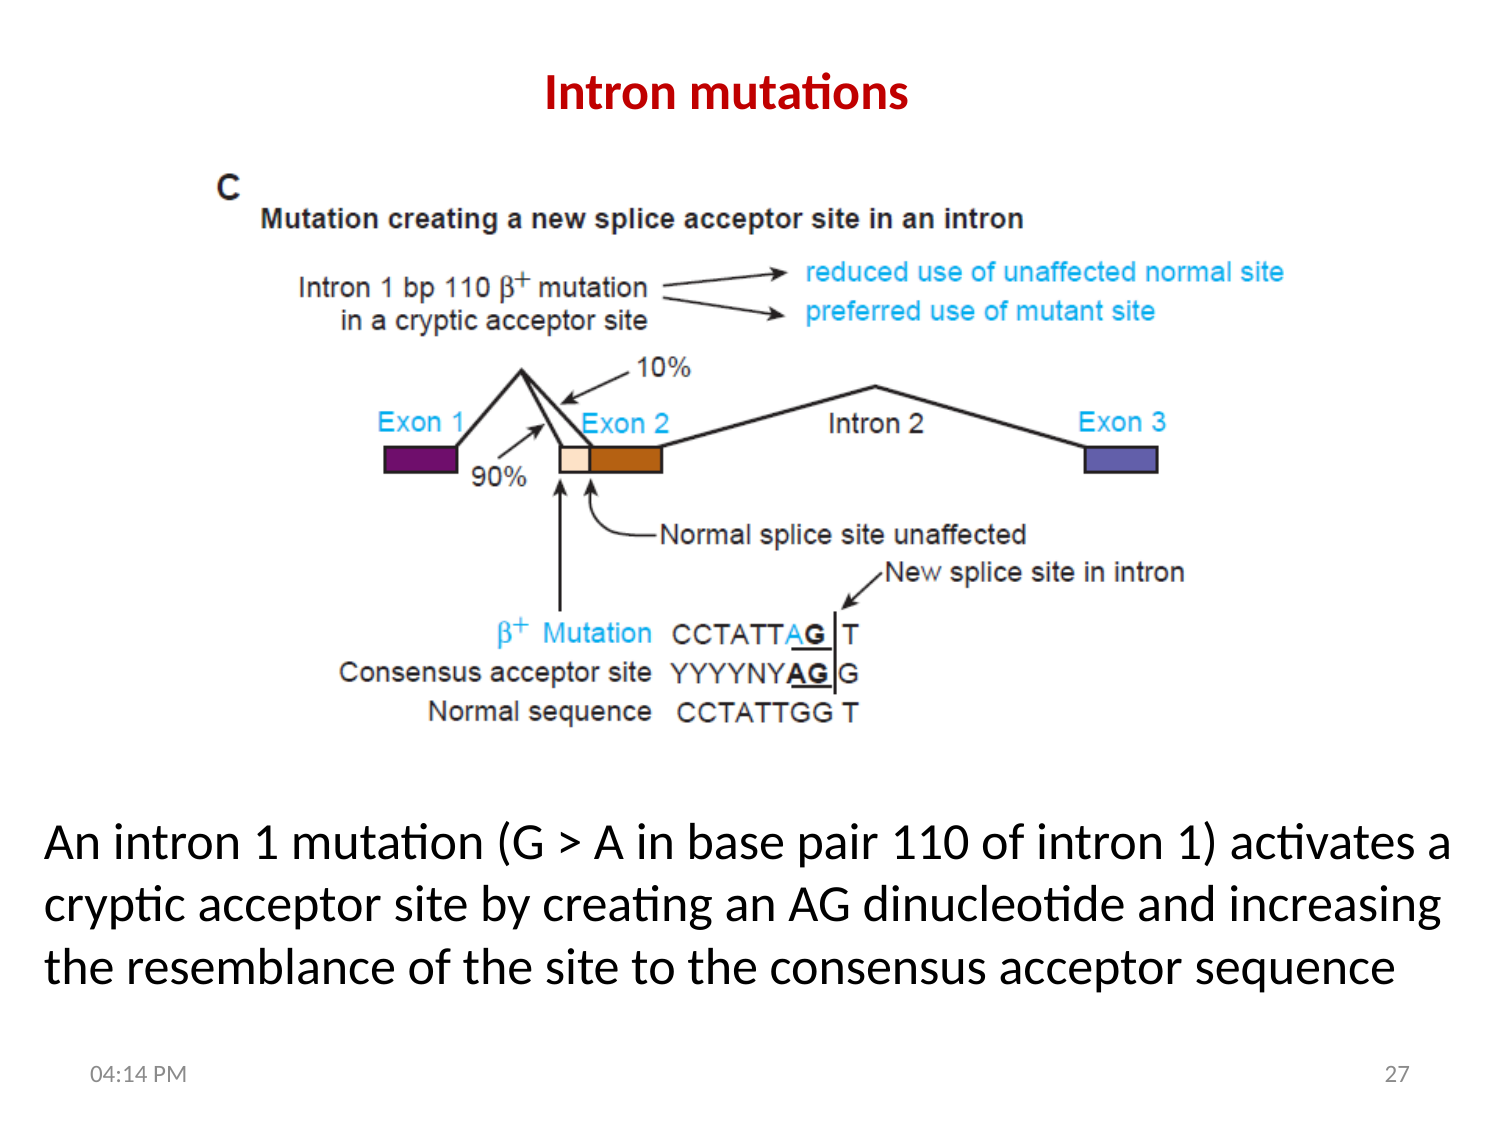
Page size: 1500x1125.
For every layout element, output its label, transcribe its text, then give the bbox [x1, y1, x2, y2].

picture [205, 162, 1304, 742]
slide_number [75, 1042, 425, 1103]
text_box An intron 1 mutation (G > A in base pair 110 of intron 1) activates a cryptic acceptor site by creating an AG dinucleotide and increasing the resemblance of the site to the consensus acceptor sequence [29, 799, 1480, 1003]
text_box Intron mutations [100, 49, 1353, 128]
slide_number 27 [1074, 1042, 1425, 1103]
